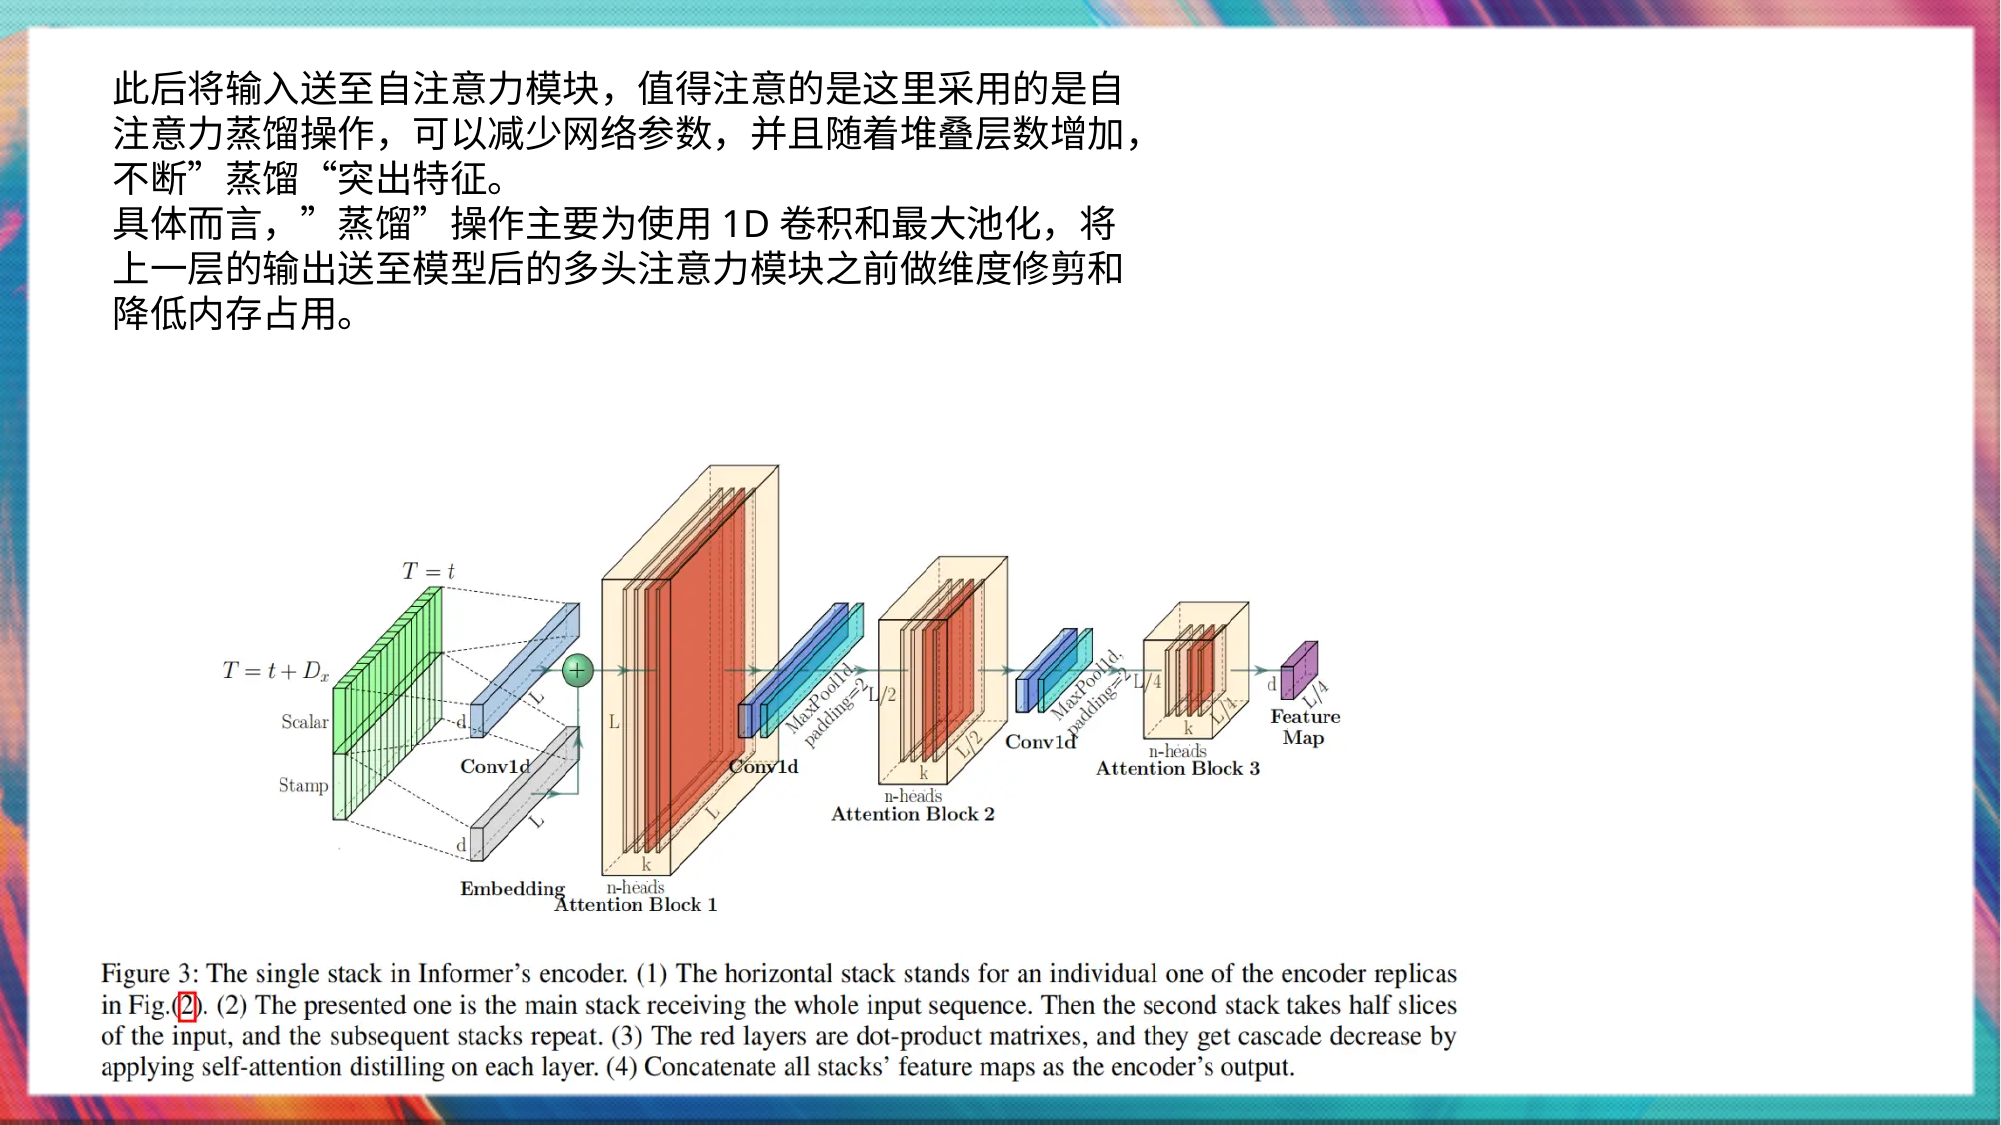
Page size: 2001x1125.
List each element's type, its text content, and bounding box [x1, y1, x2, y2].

picture [0, 0, 2001, 1125]
text_box 此后将输入送至自注意力模块，值得注意的是这里采用的是自注意力蒸馏操作，可以减少网络参数，并且随着堆叠层数增加，不断”蒸馏“突出特征。 具体而言，”蒸馏”操作主要为使用1D卷积和最大池化，将上一层的输出送至模型后的多头注意力模块之前做维度修剪和降低内存占用。 [97, 57, 1166, 432]
